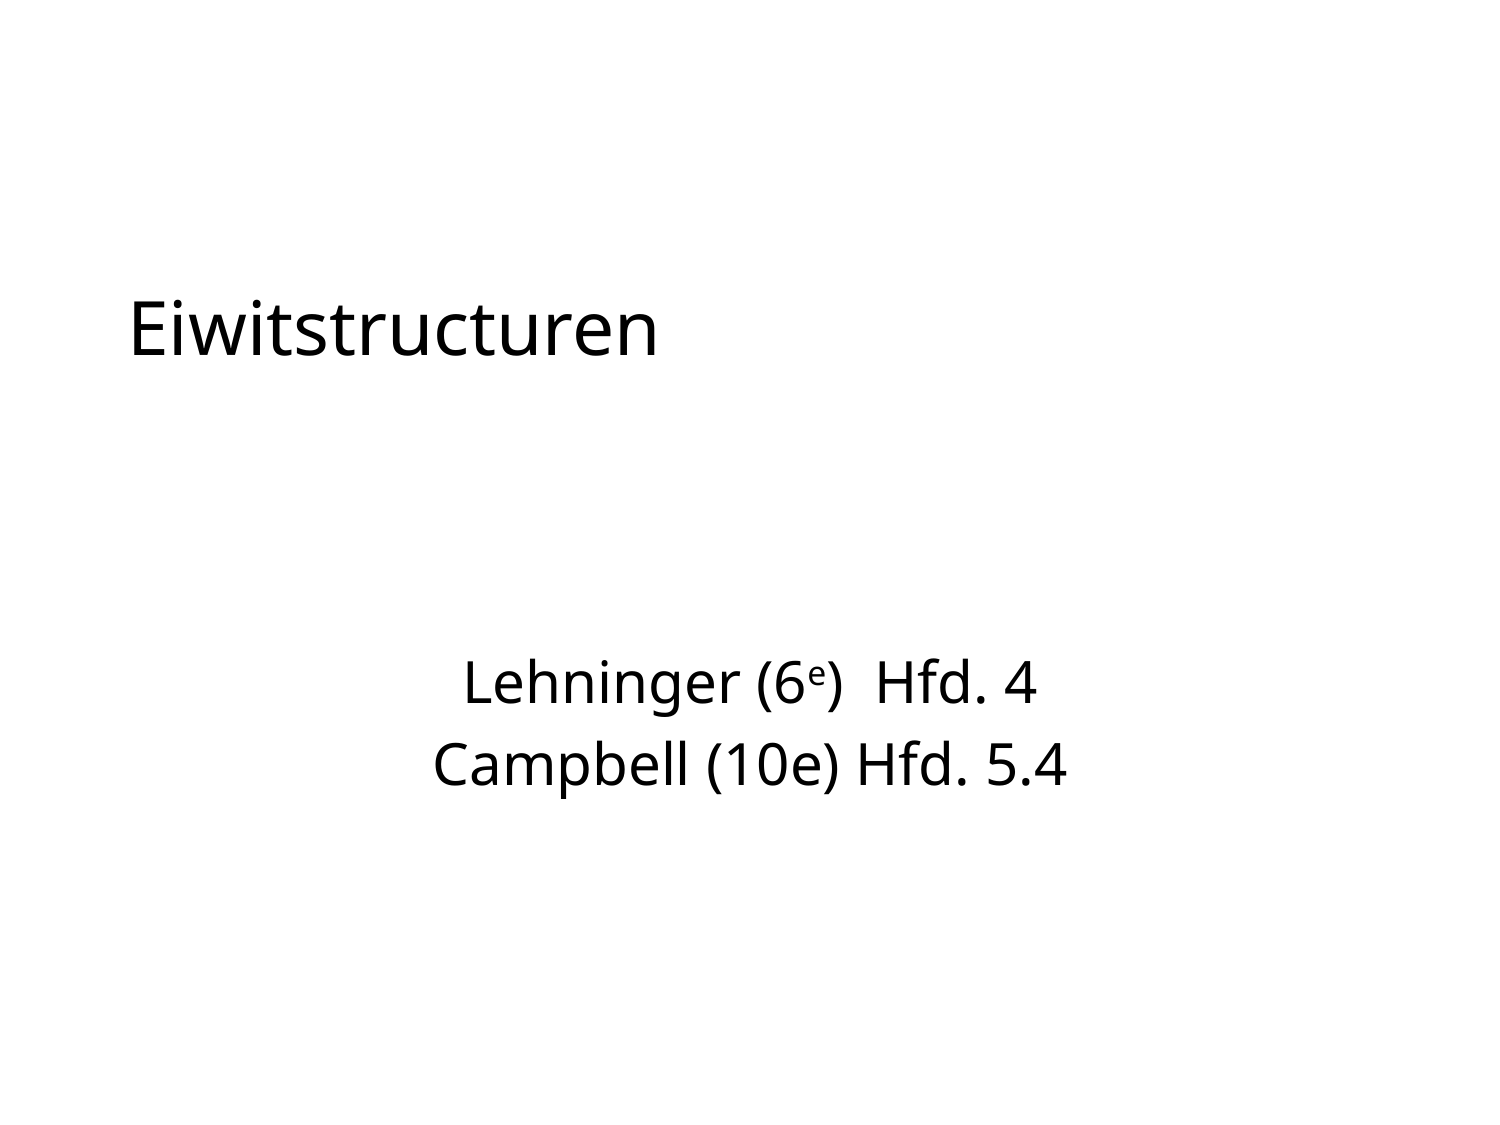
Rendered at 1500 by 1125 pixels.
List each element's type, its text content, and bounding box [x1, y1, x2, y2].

subtitle Lehninger (6e) Hfd. 4 Campbell (10e) Hfd. 5.4 [225, 637, 1275, 925]
title Eiwitstructuren [112, 231, 1388, 420]
